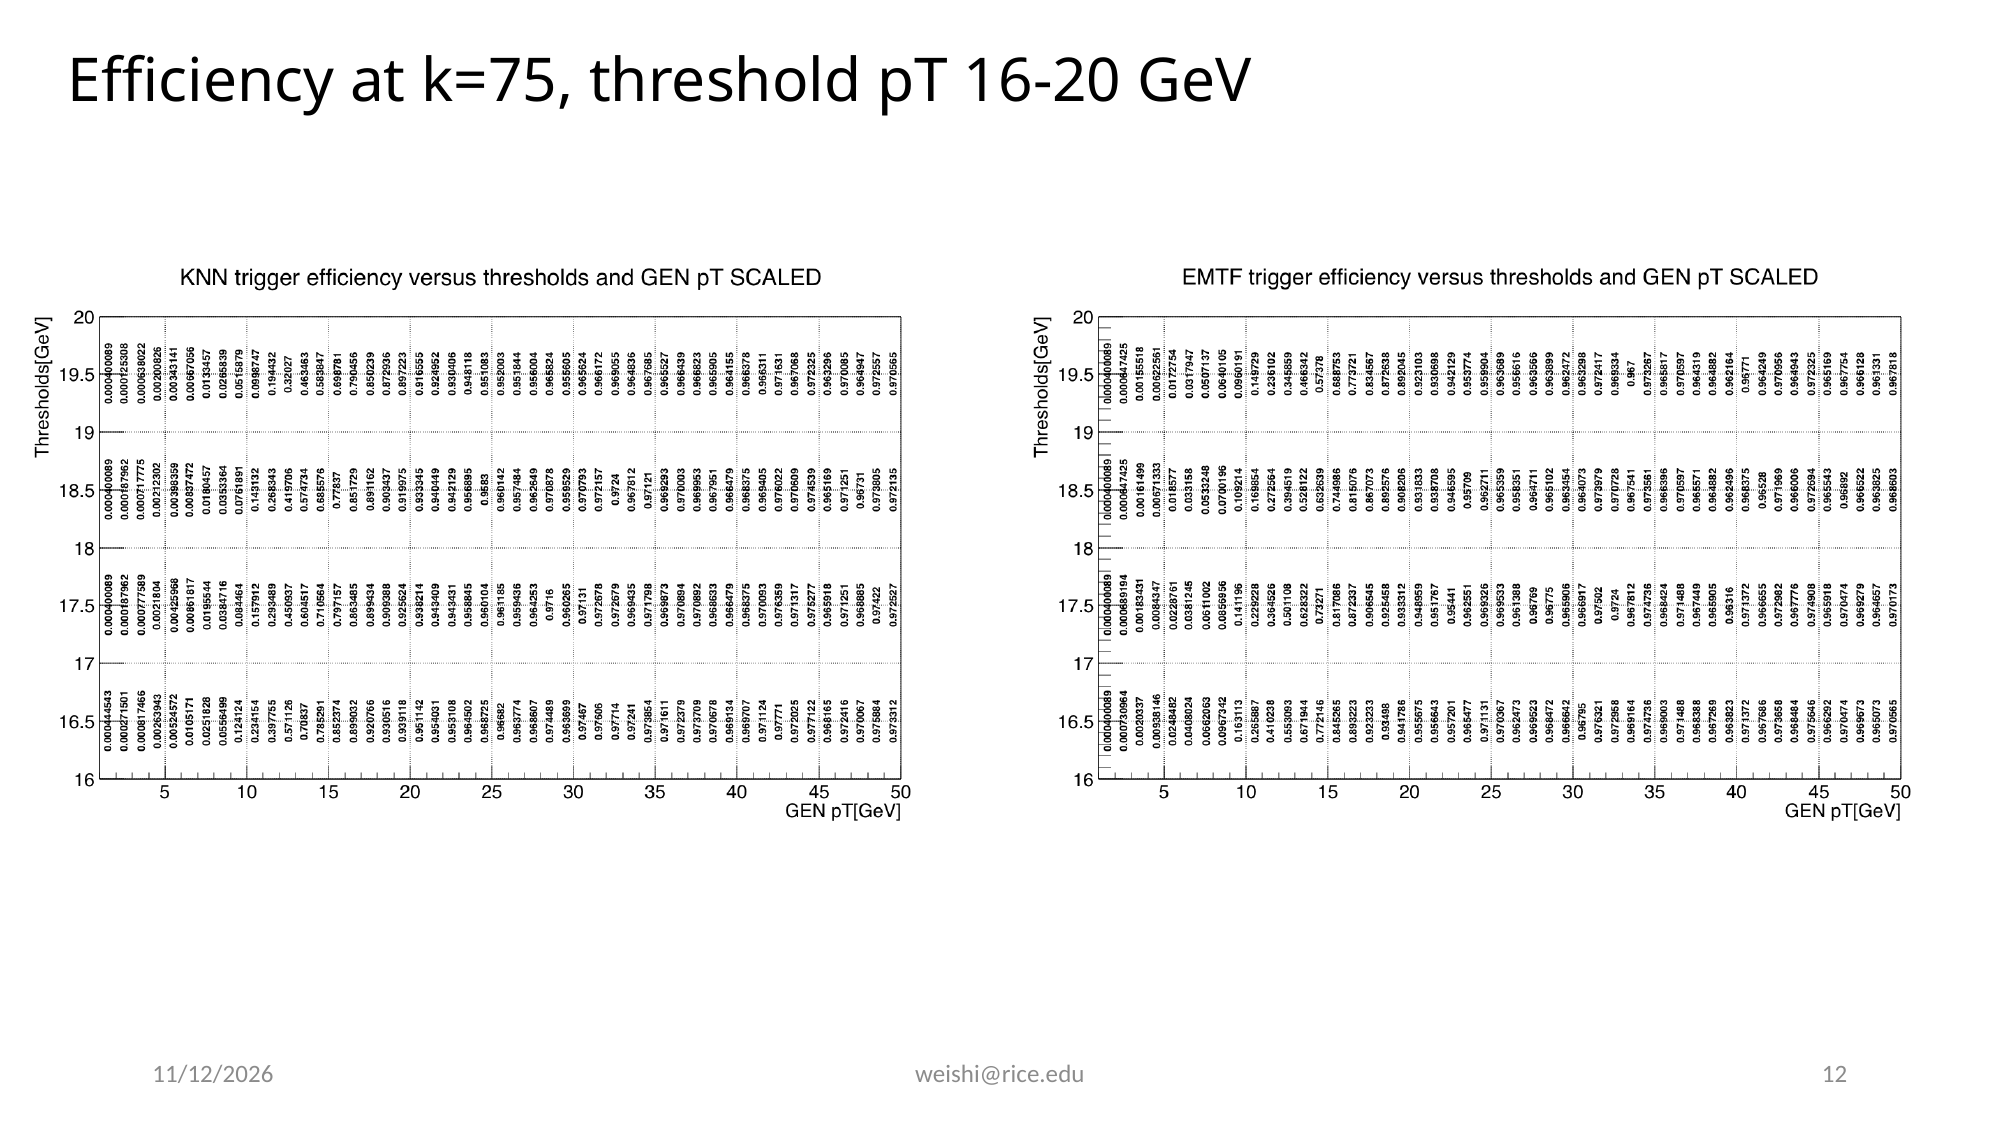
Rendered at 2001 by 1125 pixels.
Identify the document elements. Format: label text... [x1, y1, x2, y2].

slide_number 12 [1412, 1042, 1863, 1103]
text_box Efficiency at k=75, threshold pT 16-20 GeV [52, 41, 1778, 124]
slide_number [137, 1042, 588, 1103]
footer weishi@rice.edu [662, 1042, 1338, 1103]
picture [0, 259, 2000, 837]
